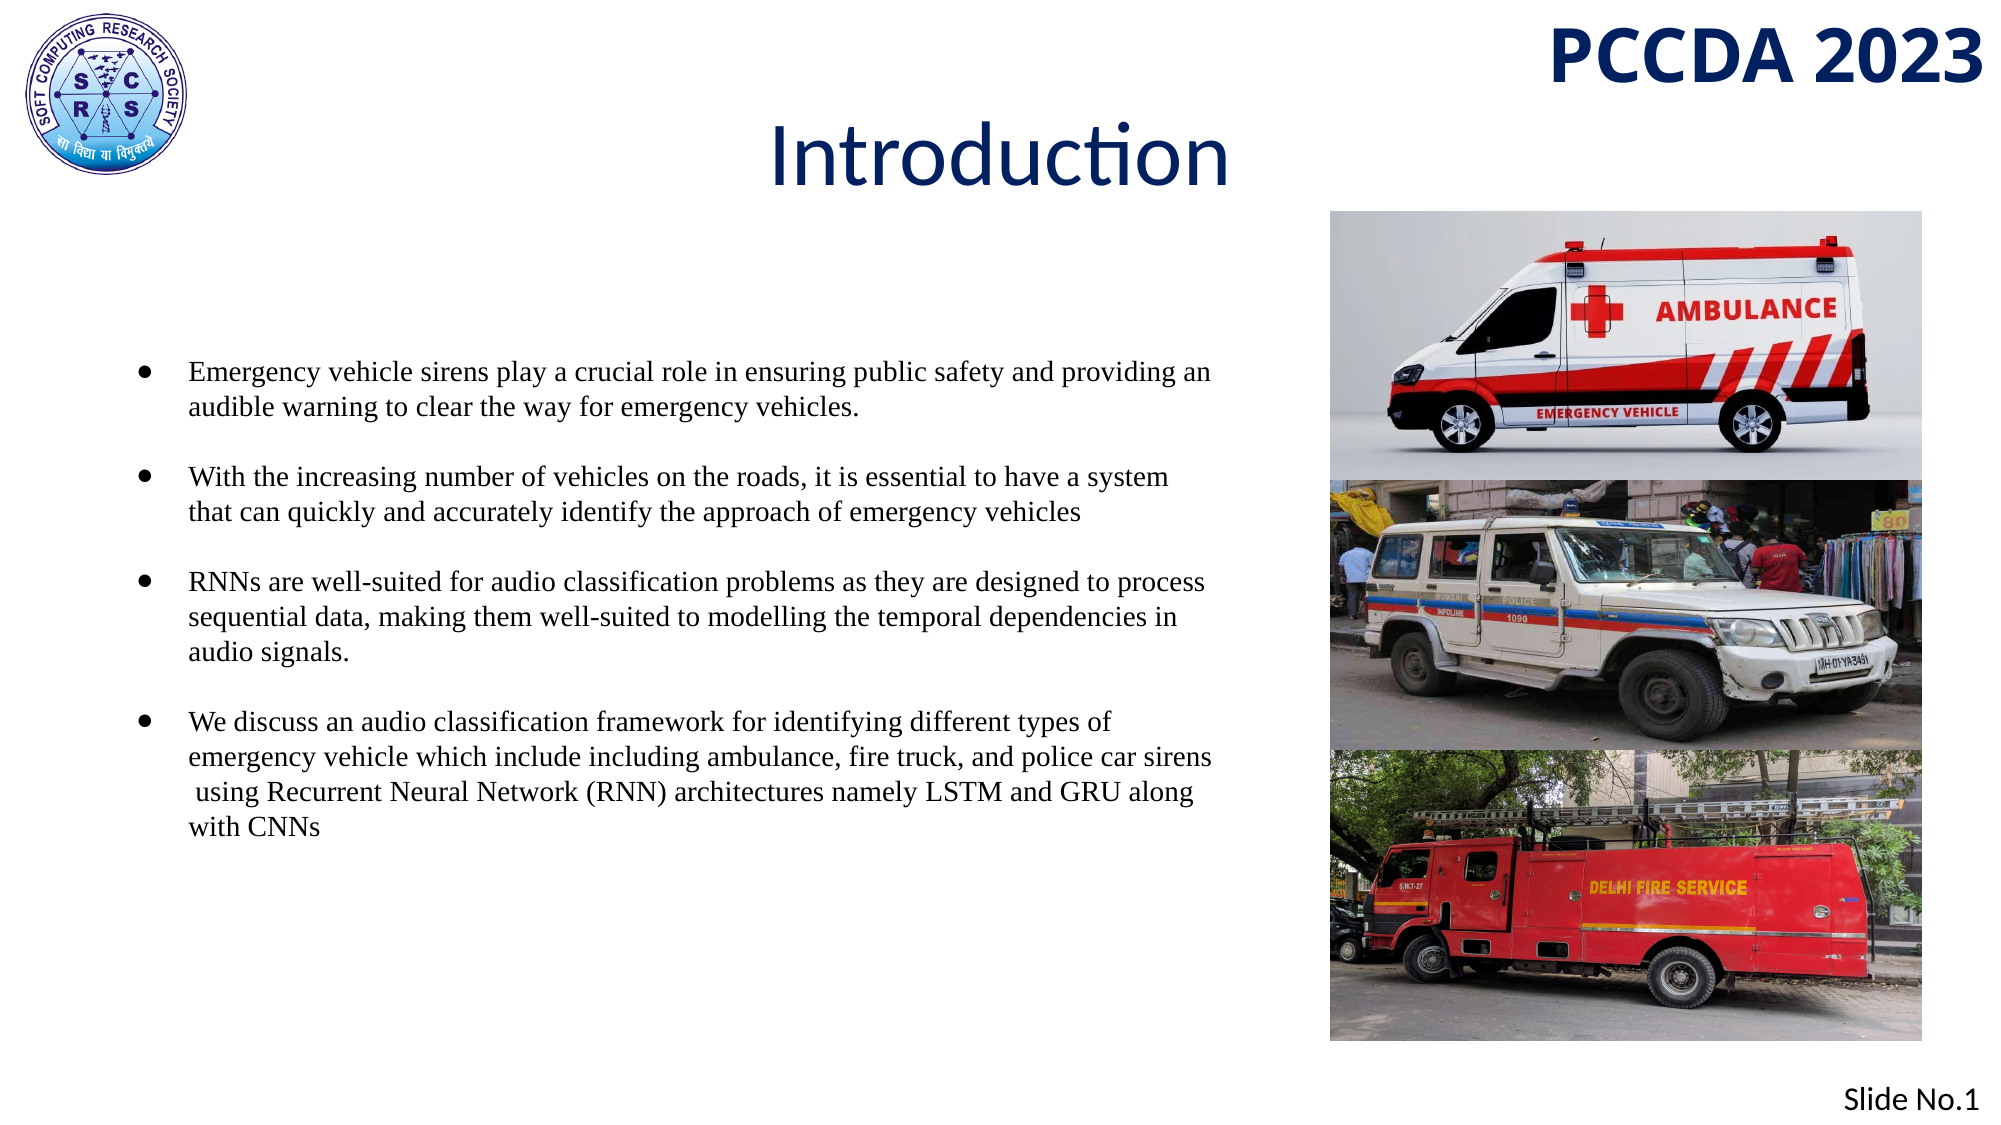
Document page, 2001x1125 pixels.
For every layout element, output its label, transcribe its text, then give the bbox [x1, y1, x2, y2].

picture [1330, 211, 1922, 1041]
picture [25, 13, 188, 175]
subtitle PCCDA 2023 [1542, 0, 1991, 385]
text_box Emergency vehicle sirens play a crucial role in ensuring public safety and providing an audible warning to clear the way for emergency vehicles. With the increasing number of vehicles on the roads, it is essential to have a system that can quickly and accurately identify the approach of emergency vehicles RNNs are well-suited for audio classification problems as they are designed to process sequential data, making them well-suited to modelling the temporal dependencies in audio signals. We discuss an audio classification framework for identifying different types of emergency vehicle which include including ambulance, fire truck, and police car sirens using Recurrent Neural Network (RNN) architectures namely LSTM and GRU along with CNNs [98, 337, 1235, 888]
text_box Introduction [78, 100, 1542, 212]
text_box Slide No.1 [1828, 1069, 2000, 1125]
